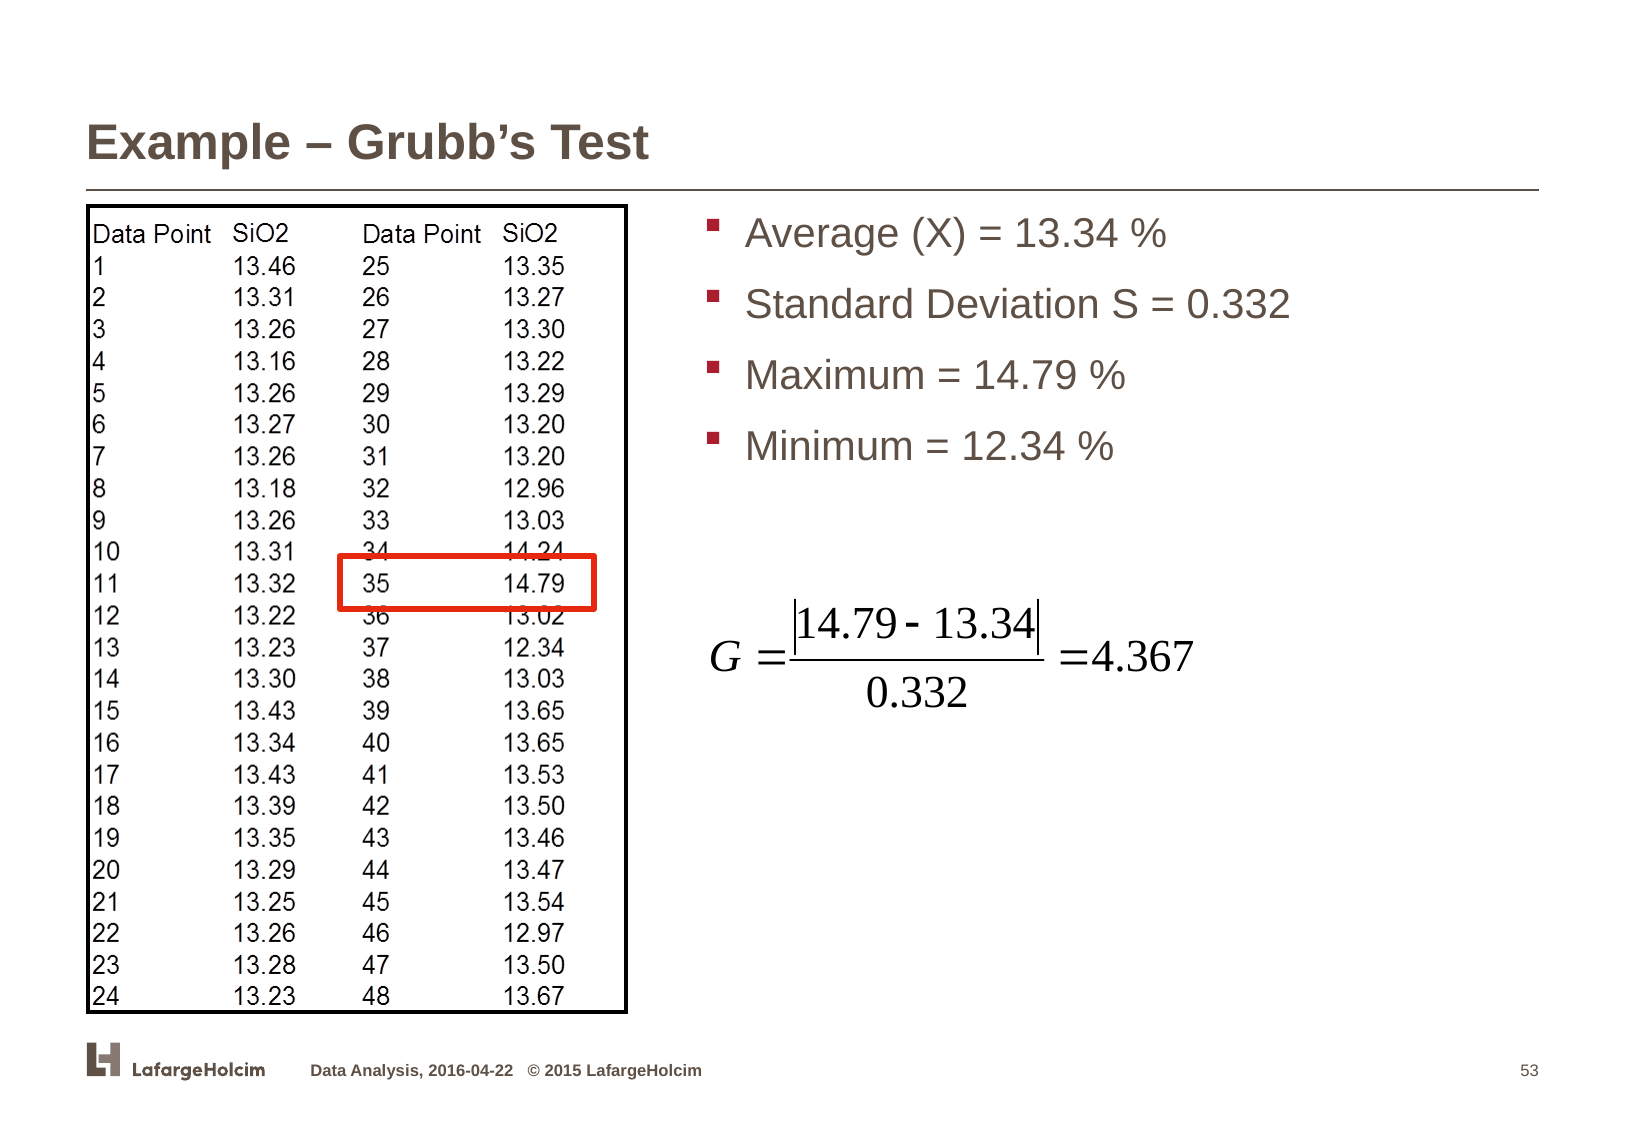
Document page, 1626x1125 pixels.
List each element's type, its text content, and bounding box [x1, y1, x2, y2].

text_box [702, 591, 1203, 718]
footer Data Analysis, 2016-04-22 © 2015 LafargeHolcim [310, 1052, 831, 1080]
list Average (X) = 13.34 % Standard Deviation S = 0.332 Maximum = 14.79 % Minimum = 12.34 % [703, 205, 1561, 983]
picture [85, 203, 630, 1015]
slide_number 53 [1468, 1052, 1539, 1080]
title Example – Grubb’s Test [85, 30, 1539, 171]
